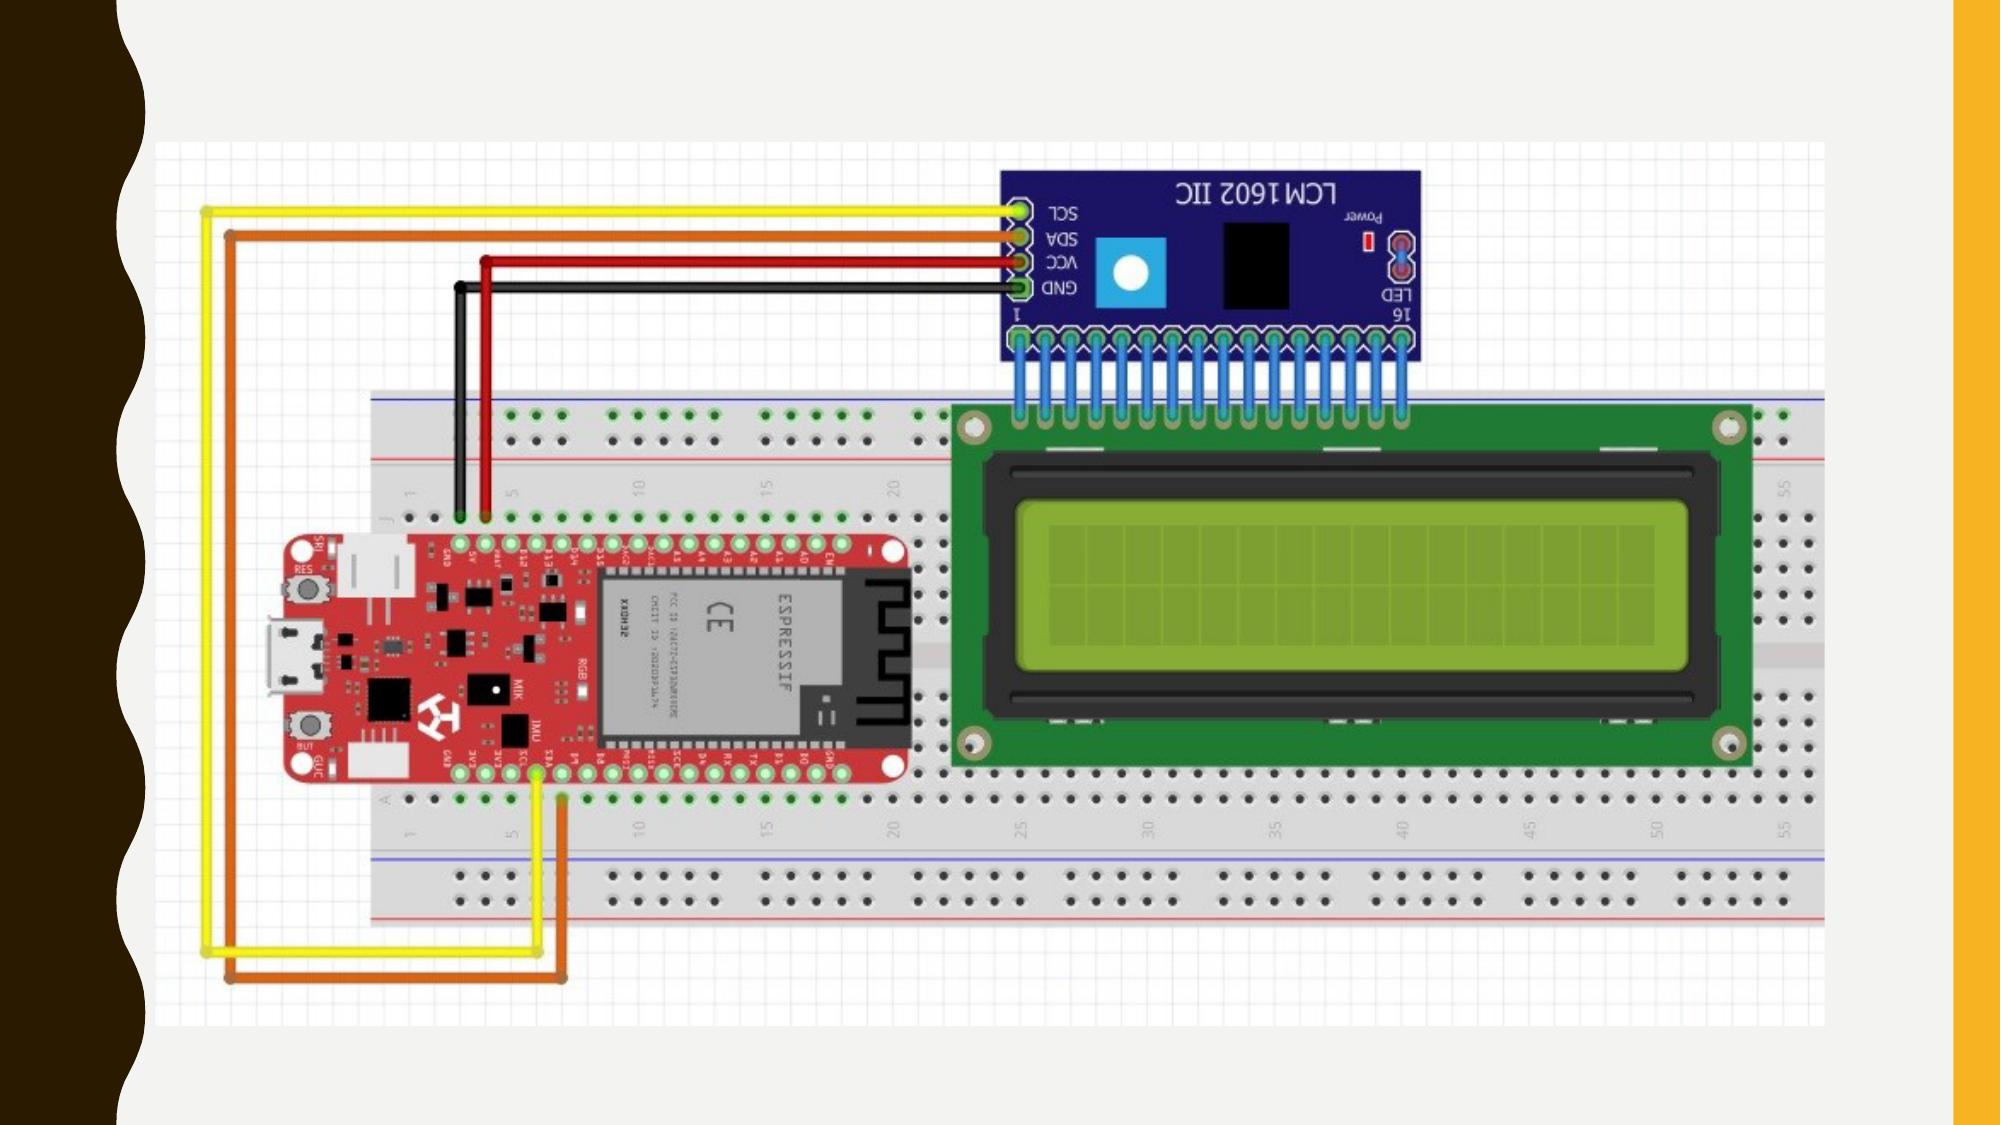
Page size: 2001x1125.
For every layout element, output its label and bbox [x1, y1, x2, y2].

picture [154, 142, 1825, 1026]
